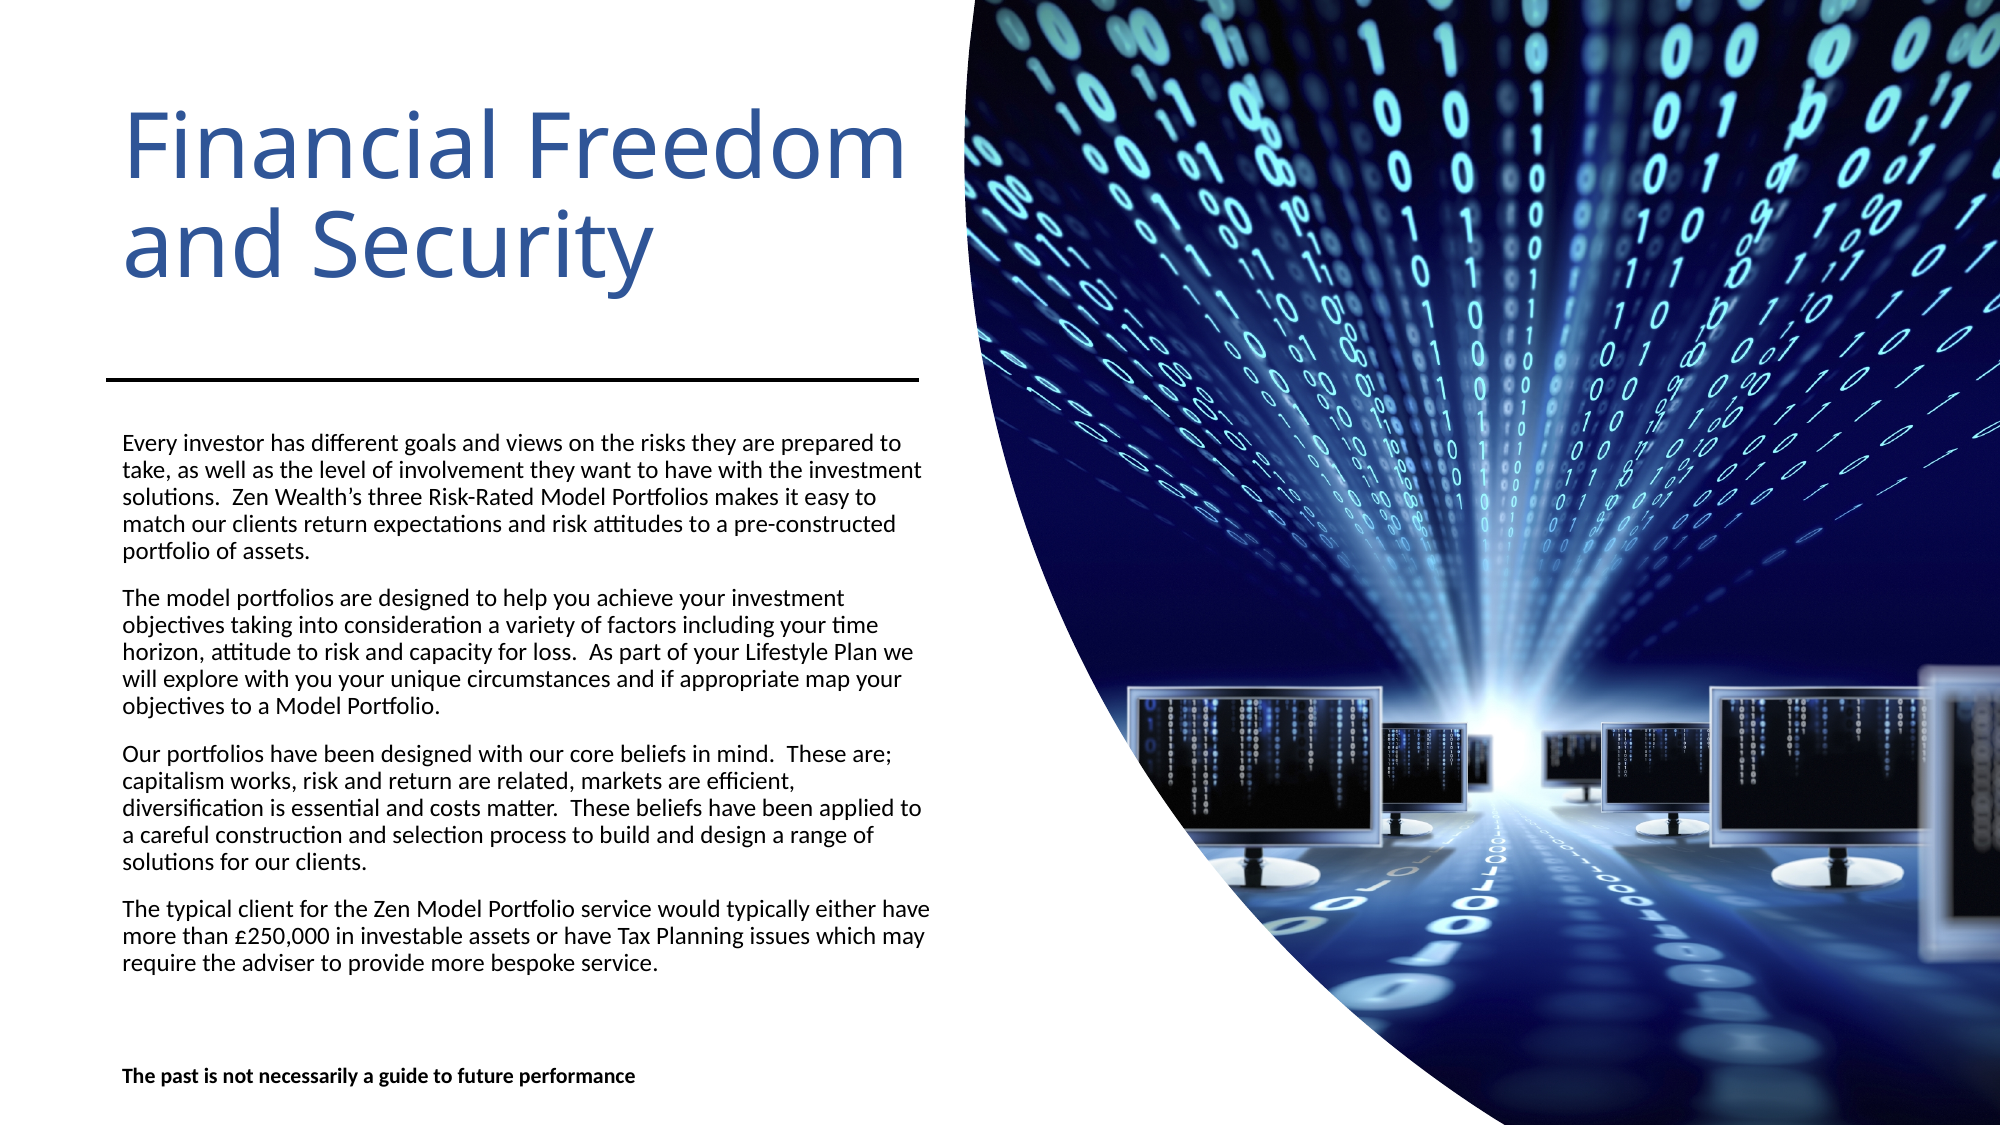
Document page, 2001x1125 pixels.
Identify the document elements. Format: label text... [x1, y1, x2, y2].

list Every investor has different goals and views on the risks they are prepared to take, as well as the level of involvement they want to have with the investment solutions. Zen Wealth’s three Risk-Rated Model Portfolios makes it easy to match our clients return expectations and risk attitudes to a pre-constructed portfolio of assets. The model portfolios are designed to help you achieve your investment objectives taking into consideration a variety of factors including your time horizon, attitude to risk and capacity for loss. As part of your Lifestyle Plan we will explore with you your unique circumstances and if appropriate map your objectives to a Model Portfolio. Our portfolios have been designed with our core beliefs in mind. These are; capitalism works, risk and return are related, markets are efficient, diversification is essential and costs matter. These beliefs have been applied to a careful construction and selection process to build and design a range of solutions for our clients. The typical client for the Zen Model Portfolio service would typically either have more than £250,000 in investable assets or have Tax Planning issues which may require the adviser to provide more bespoke service. [107, 422, 948, 991]
title Financial Freedom and Security [107, 59, 948, 338]
text_box The past is not necessarily a guide to future performance [107, 1054, 964, 1096]
picture [964, 0, 2000, 1125]
